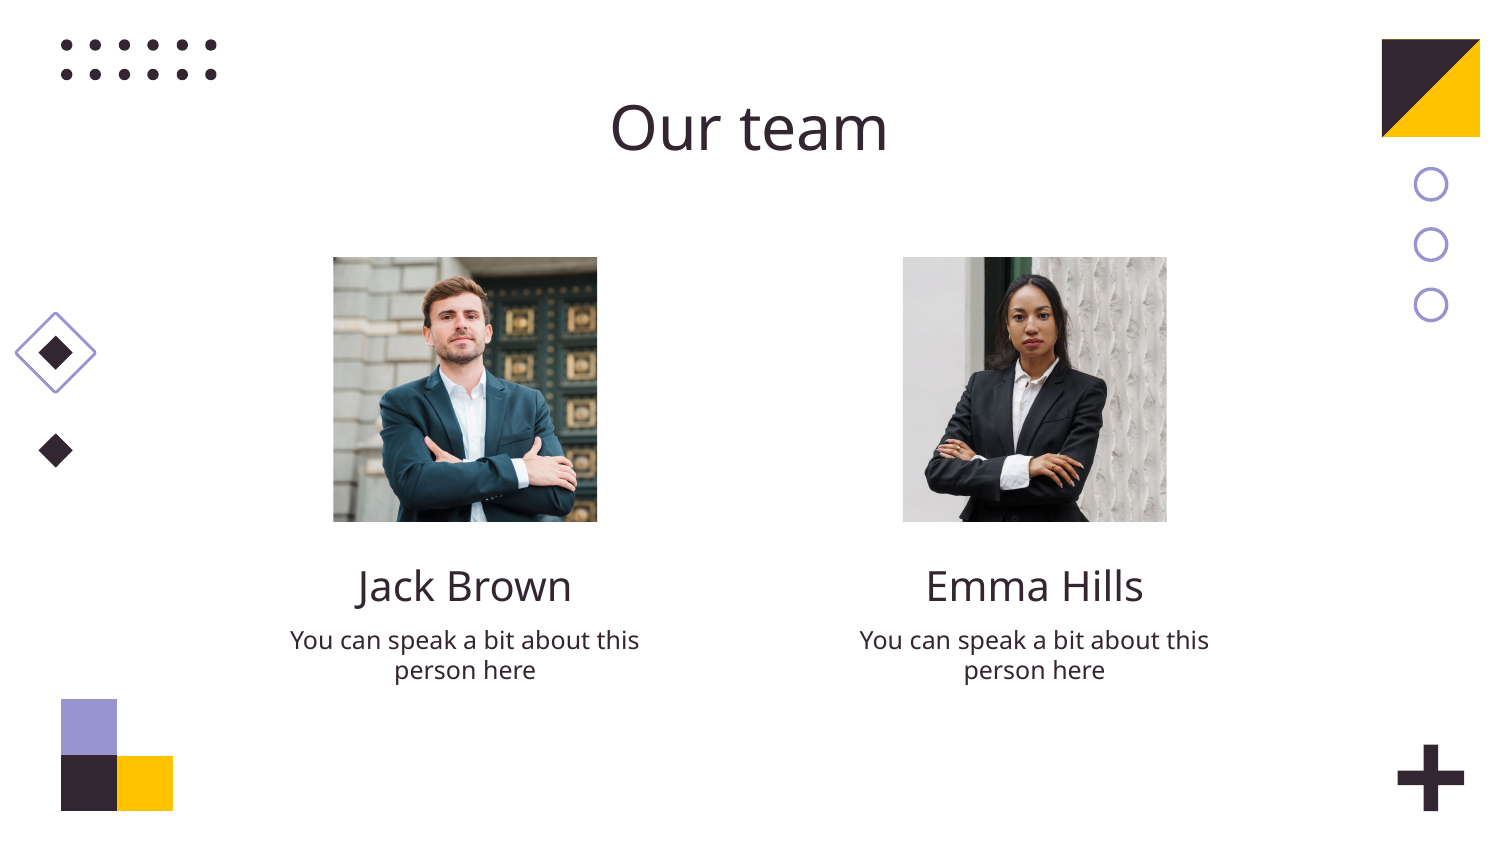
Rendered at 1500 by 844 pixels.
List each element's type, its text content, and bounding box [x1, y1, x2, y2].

subtitle Emma Hills [829, 542, 1241, 609]
title Our team [118, 72, 1382, 167]
subtitle Jack Brown [259, 542, 671, 609]
subtitle You can speak a bit about this person here [829, 609, 1241, 704]
picture [333, 257, 598, 522]
picture [902, 257, 1167, 522]
subtitle You can speak a bit about this person here [259, 609, 671, 704]
